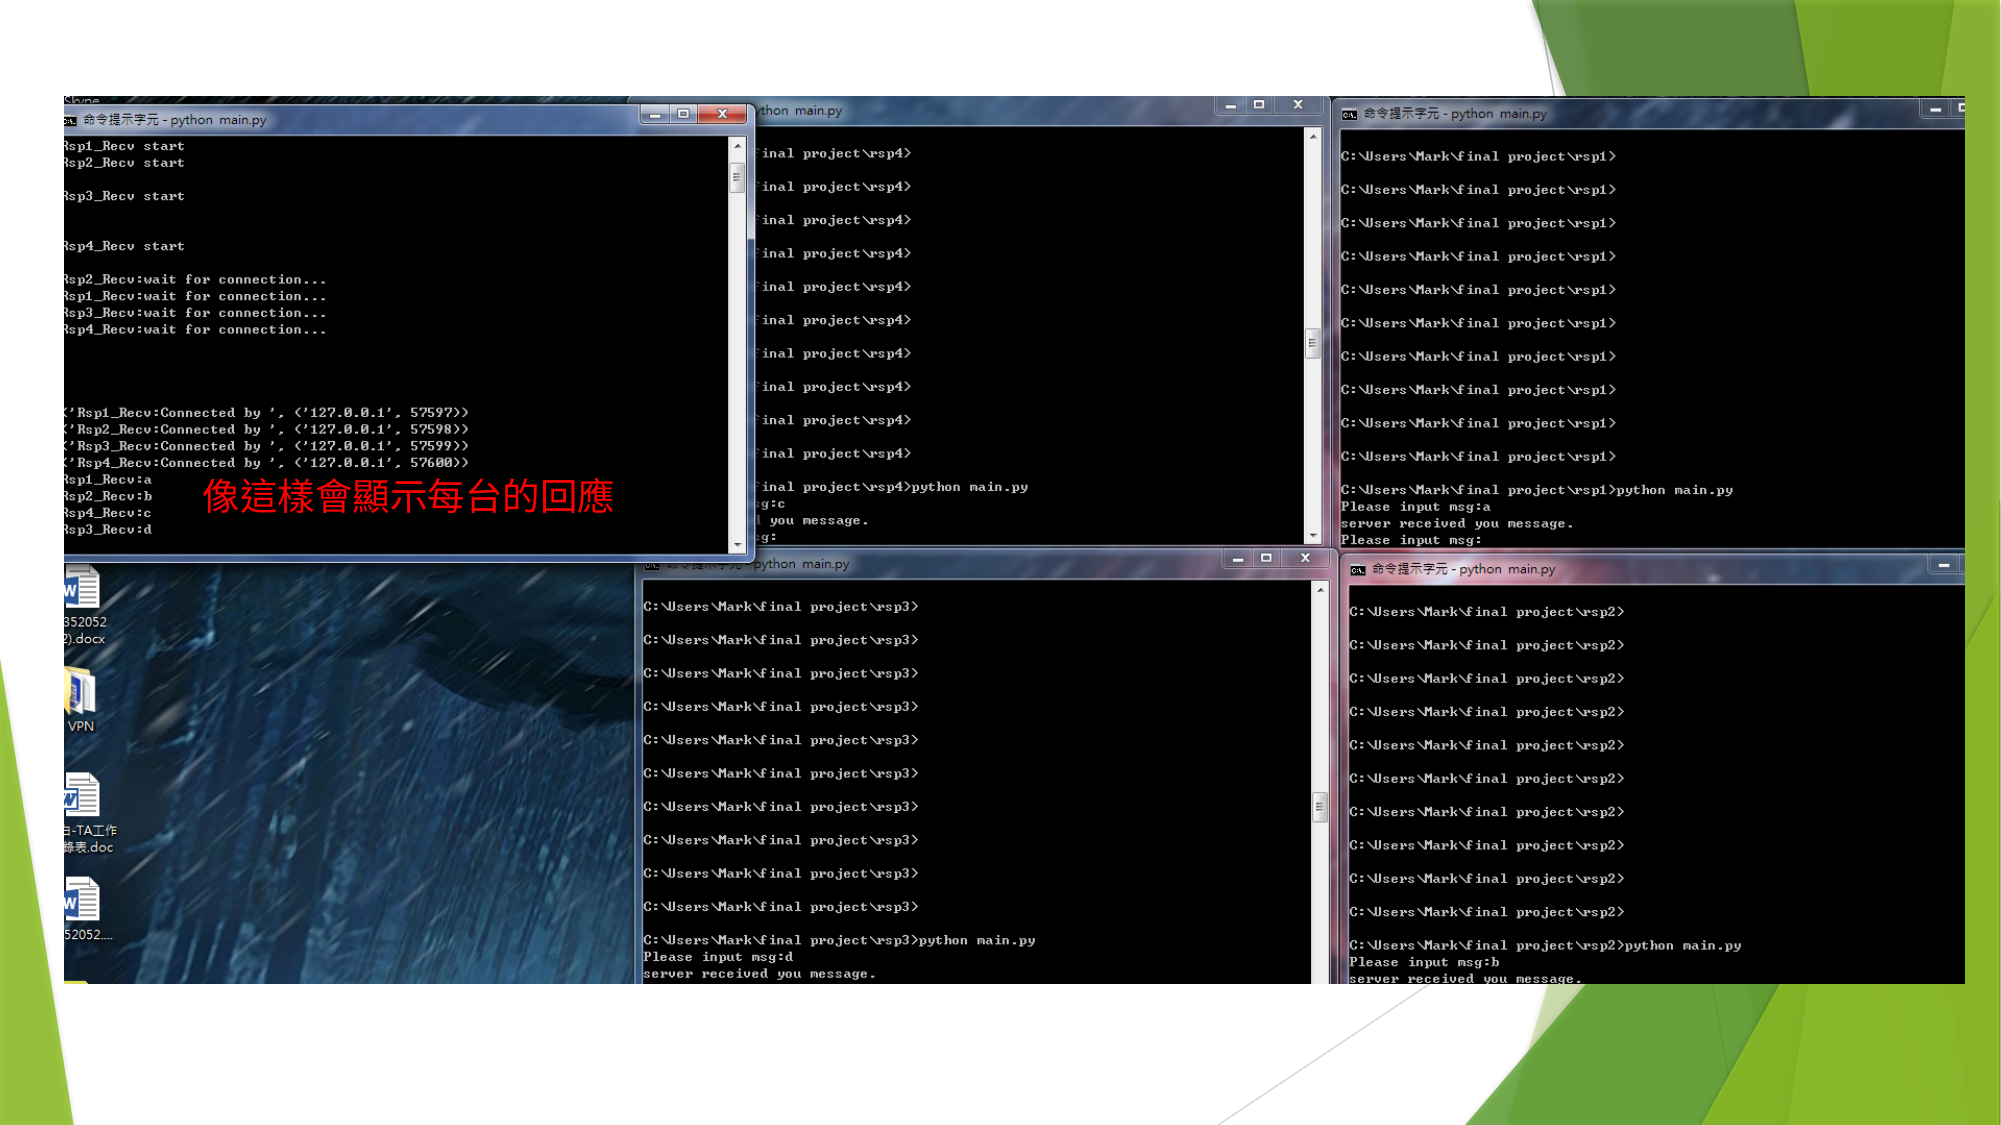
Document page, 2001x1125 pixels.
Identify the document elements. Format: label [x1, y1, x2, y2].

list [63, 95, 1965, 985]
